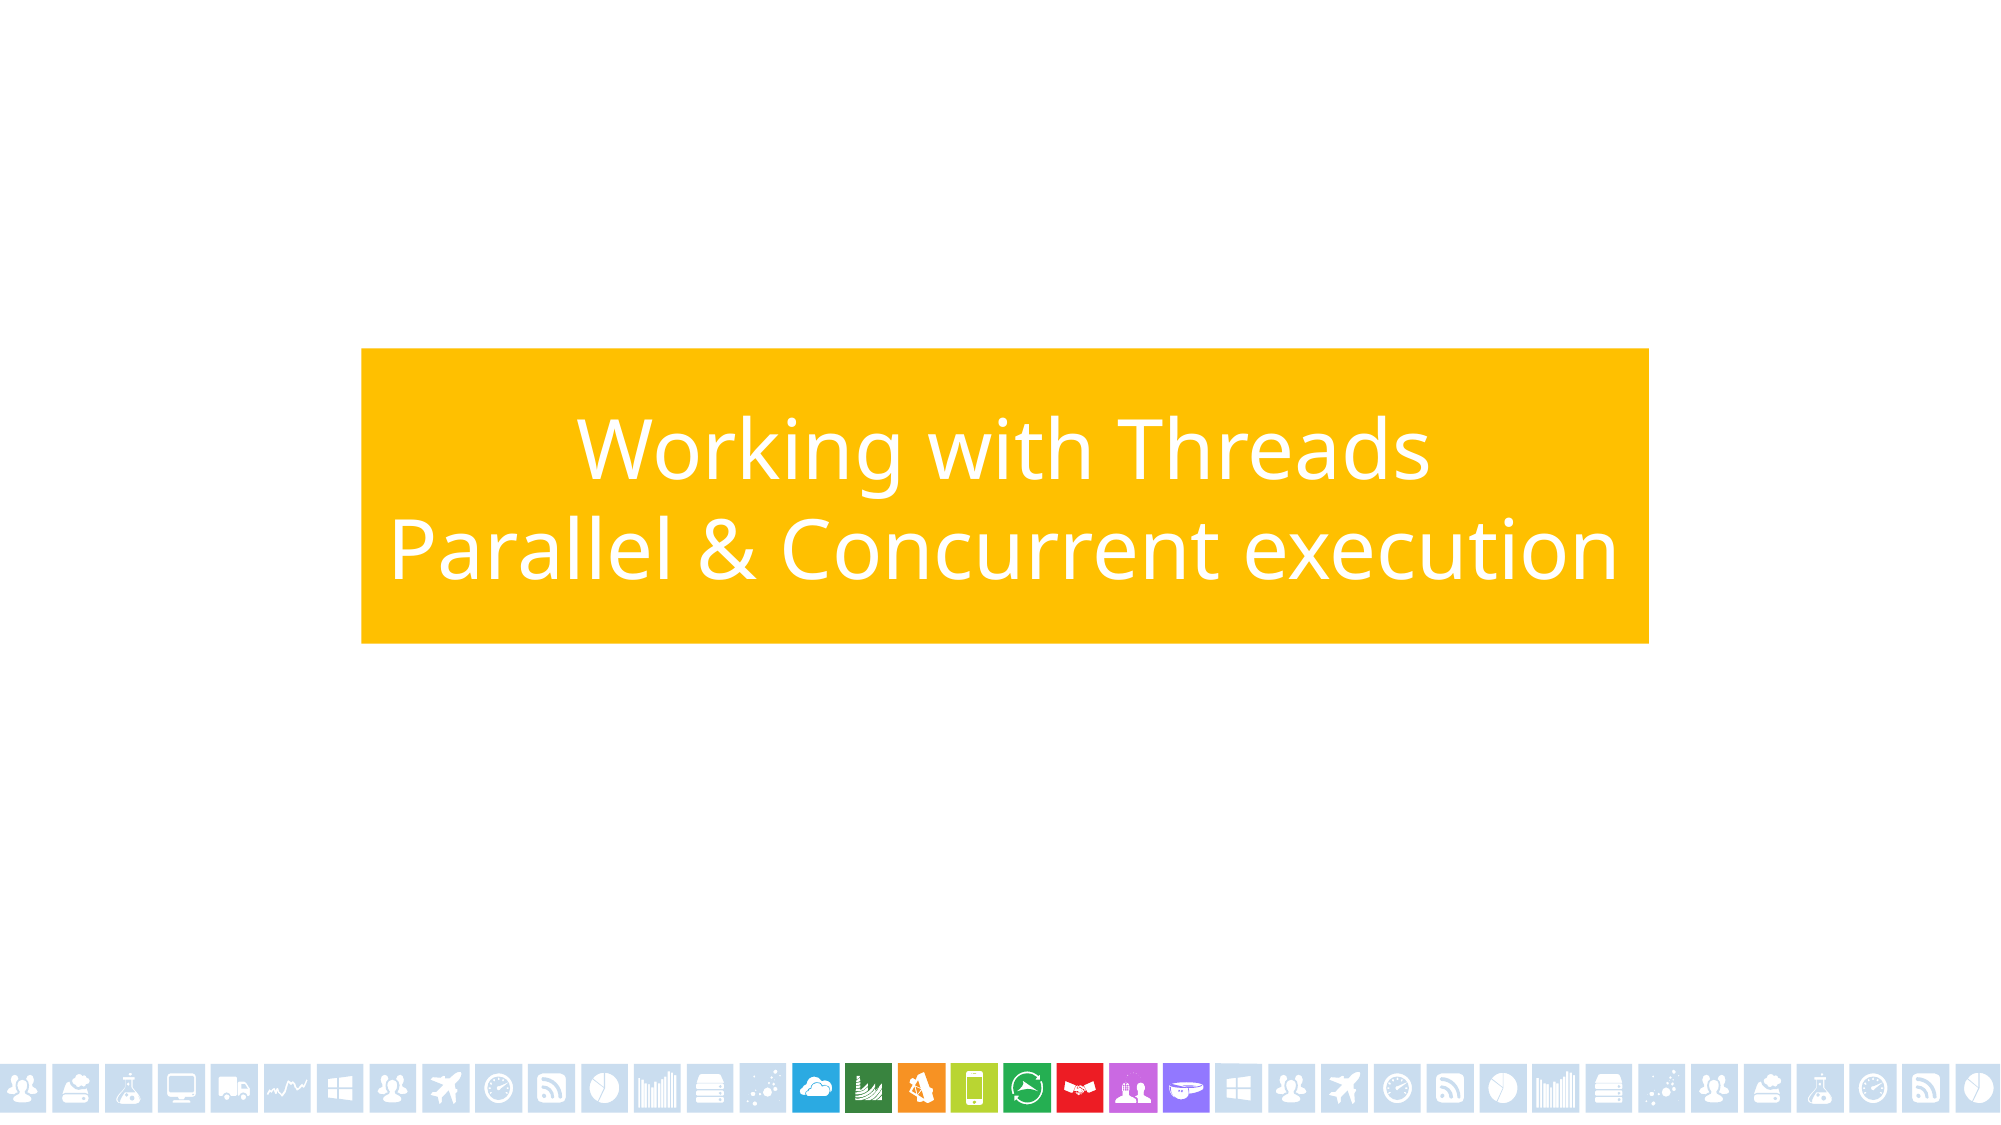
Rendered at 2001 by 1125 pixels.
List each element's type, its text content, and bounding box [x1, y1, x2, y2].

text_box Working with Threads Parallel & Concurrent execution [360, 347, 1650, 645]
